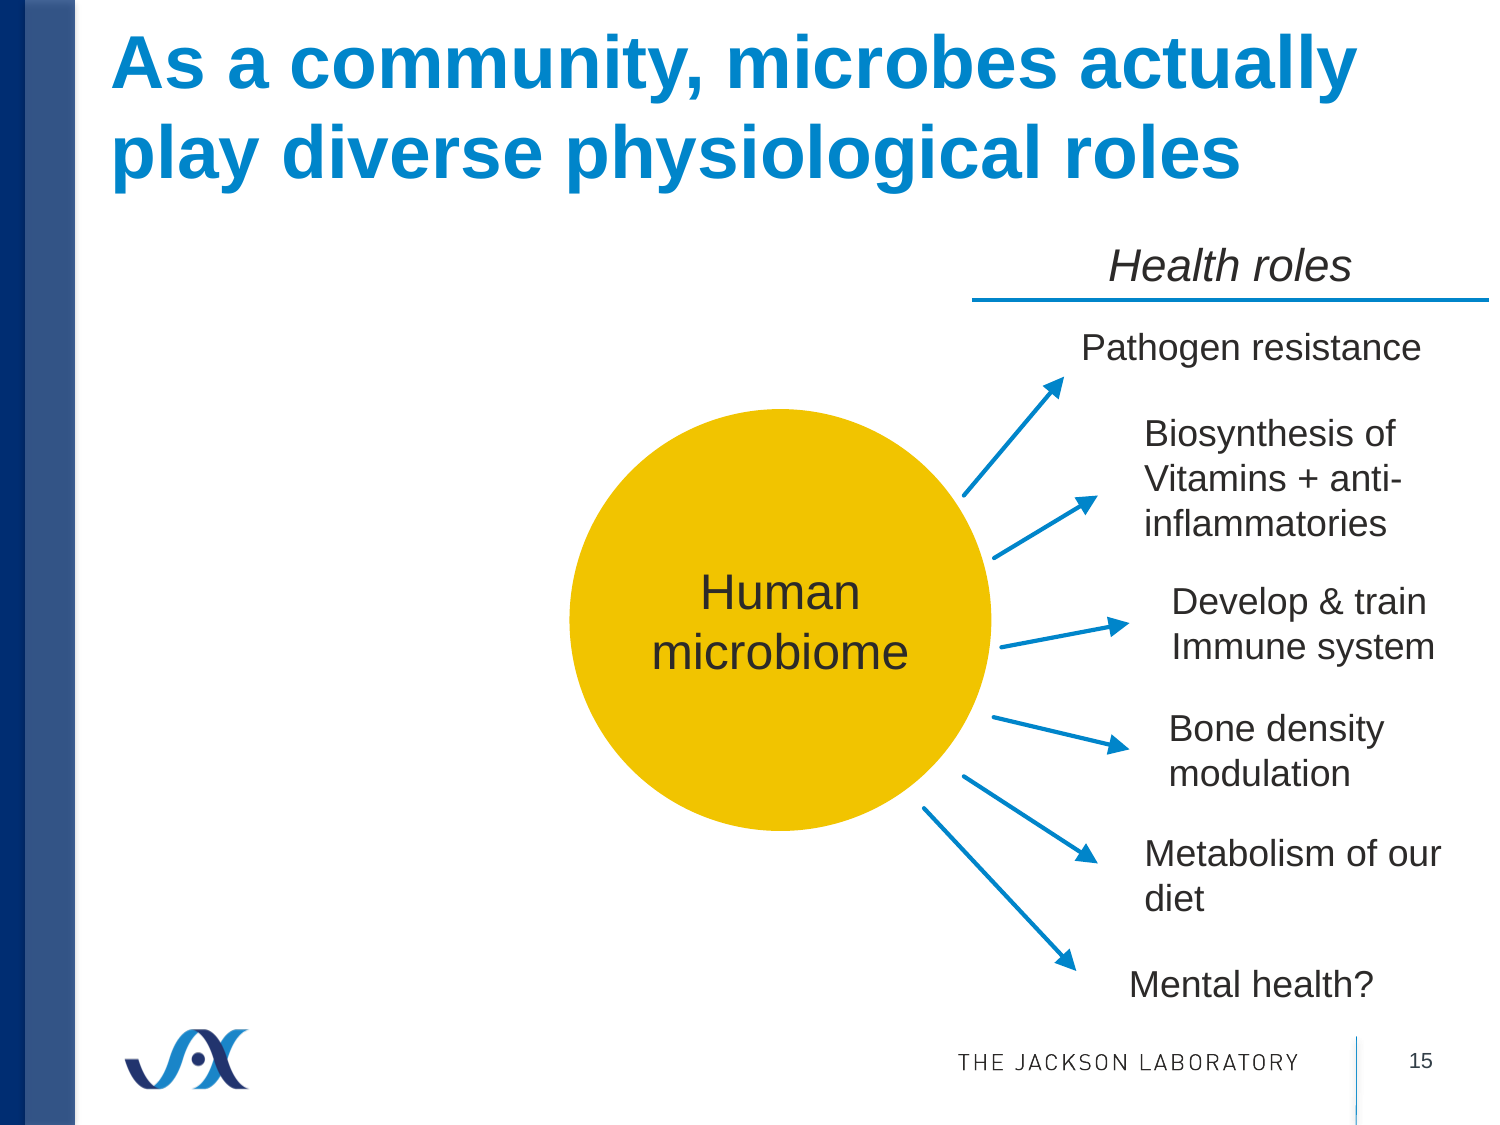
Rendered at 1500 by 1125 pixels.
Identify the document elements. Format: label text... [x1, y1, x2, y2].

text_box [1001, 622, 1130, 648]
text_box Health roles [1093, 228, 1368, 298]
text_box Pathogen resistance [1066, 316, 1438, 376]
text_box Bone density modulation [1153, 696, 1411, 802]
picture [110, 1011, 268, 1106]
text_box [963, 776, 1099, 864]
text_box Develop & train Immune system [1156, 569, 1451, 675]
text_box Mental health? [1114, 952, 1390, 1013]
title As a community, microbes actually play diverse physiological roles [110, 13, 1462, 202]
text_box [993, 495, 1099, 559]
text_box Human microbiome [567, 406, 994, 834]
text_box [993, 716, 1130, 750]
picture [957, 1051, 1097, 1076]
slide_number 15 [1097, 1030, 1448, 1091]
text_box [923, 807, 1077, 972]
text_box Biosynthesis of Vitamins + anti-inflammatories [1129, 401, 1482, 552]
text_box Metabolism of our diet [1129, 821, 1472, 927]
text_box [963, 376, 1065, 496]
